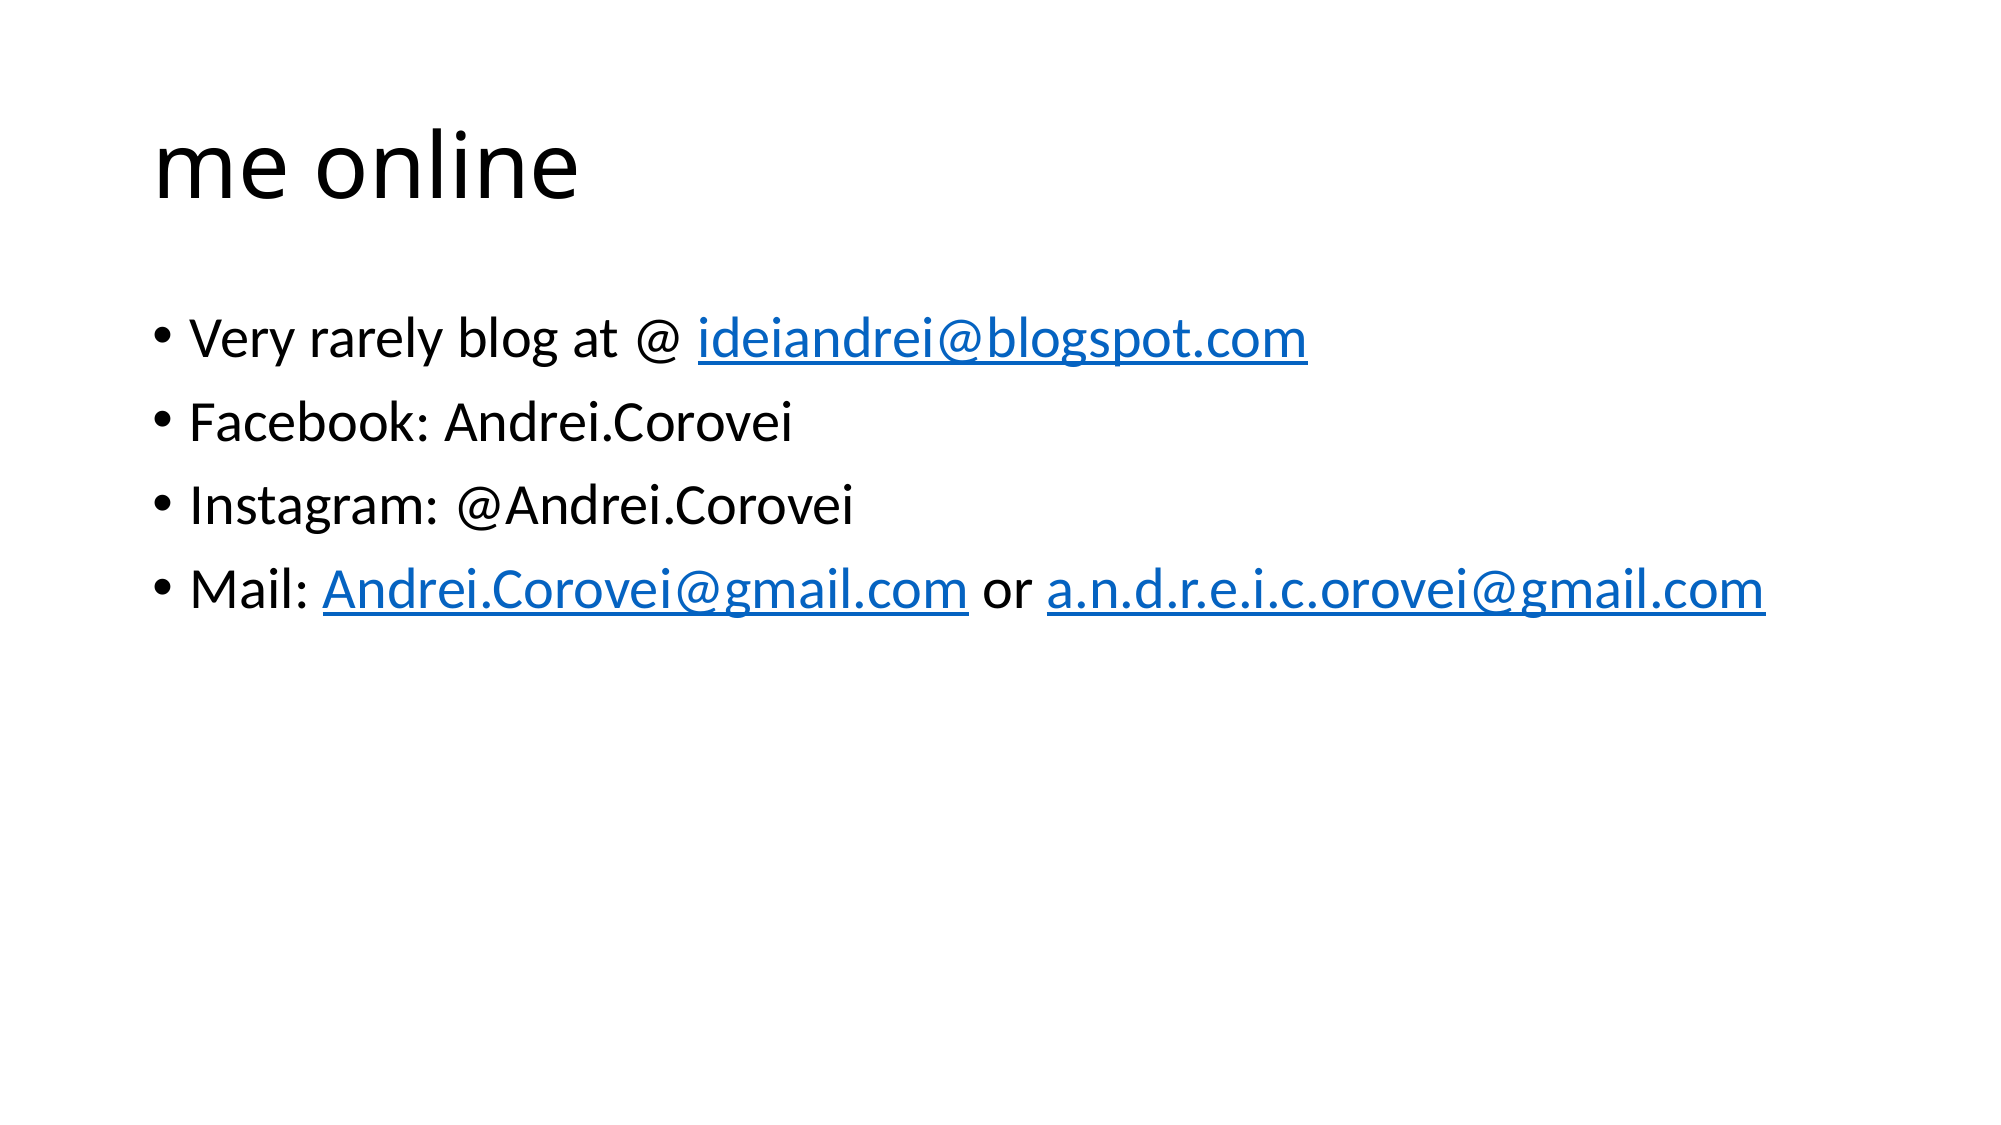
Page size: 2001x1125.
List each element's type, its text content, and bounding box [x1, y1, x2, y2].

list Very rarely blog at @ ideiandrei@blogspot.com Facebook: Andrei.Corovei Instagram: @Andrei.Corovei Mail: Andrei.Corovei@gmail.com or a.n.d.r.e.i.c.orovei@gmail.com [137, 299, 1863, 1014]
title me online [137, 59, 1863, 278]
